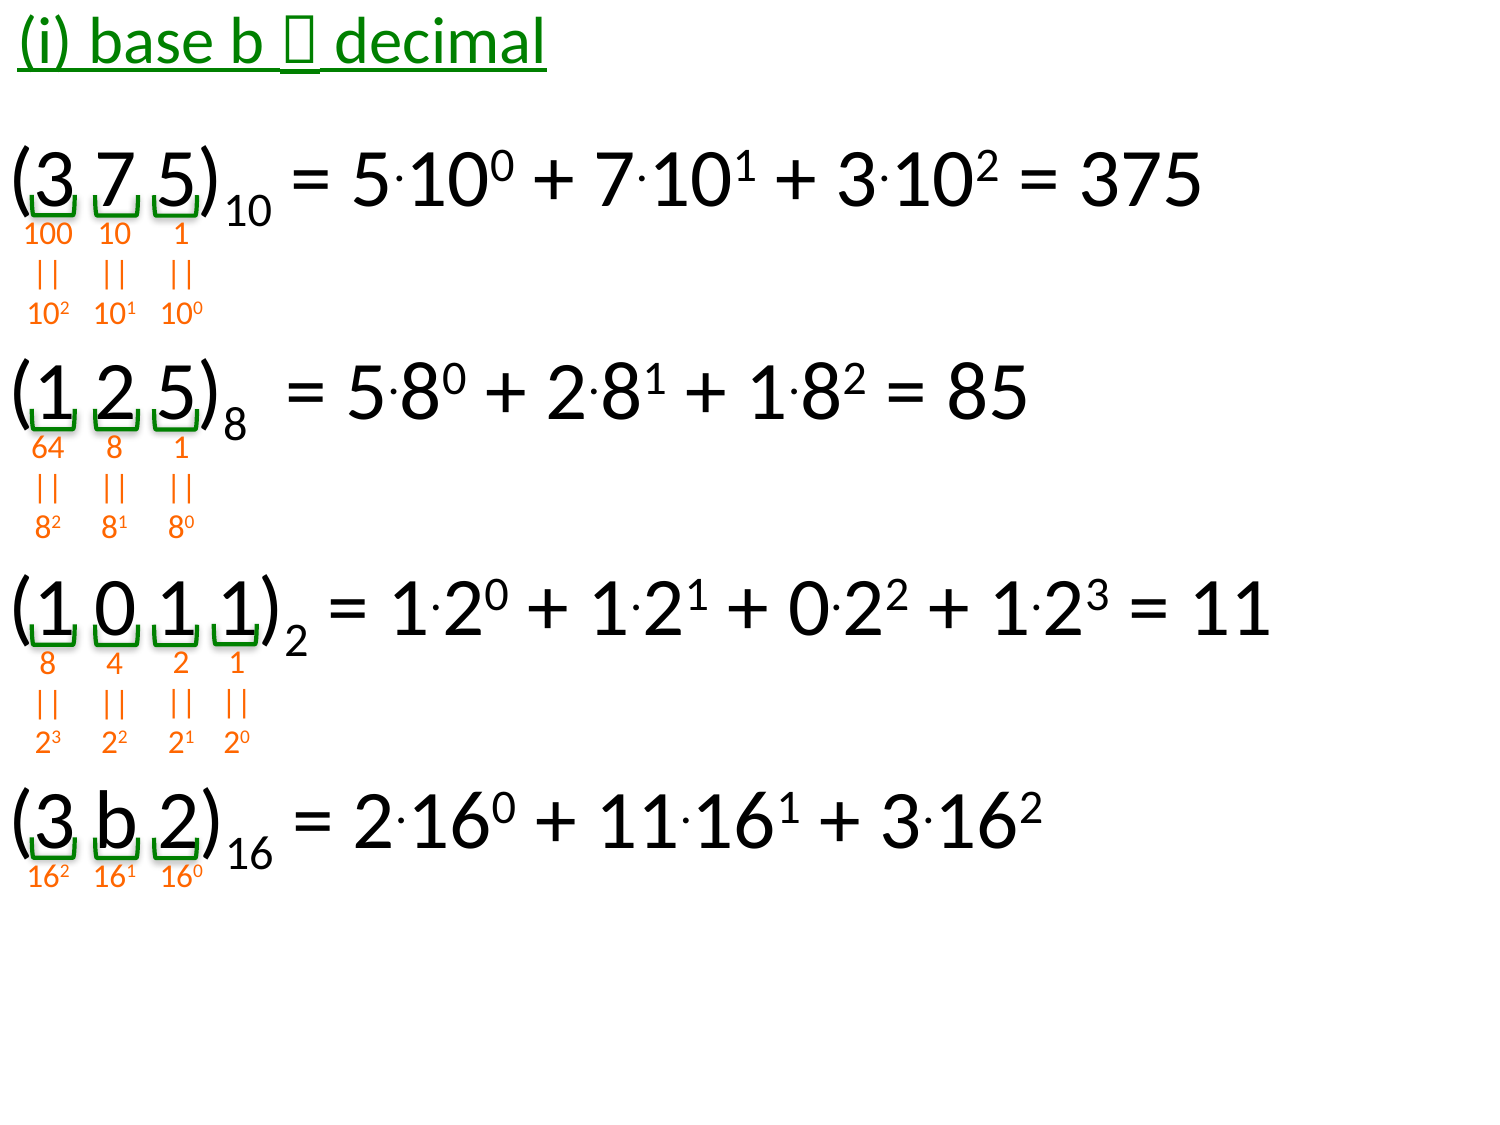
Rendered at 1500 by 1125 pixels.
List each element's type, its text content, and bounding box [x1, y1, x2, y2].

text_box [29, 837, 77, 846]
text_box [211, 623, 259, 632]
text_box 160 [163, 846, 230, 901]
text_box 10 ||101 [97, 203, 163, 328]
text_box 8 || 81 [97, 417, 163, 544]
text_box [29, 624, 77, 633]
title (i) base b  decimal [2, 0, 1353, 115]
text_box 100 ||102 [0, 203, 97, 328]
text_box (1 2 5)8 = 5.80 + 2.81 + 1.82 = 85 [0, 328, 1500, 477]
text_box [151, 837, 200, 846]
text_box [92, 408, 141, 417]
text_box (1 0 1 1)2 = 1.20 + 1.21 + 0.22 + 1.23 = 11 [0, 544, 1500, 693]
text_box 2 || 21 [163, 633, 187, 757]
text_box (3 b 2)16 = 2.160 + 11.161 + 3.162 = 946 [0, 757, 1500, 906]
text_box 162 [0, 846, 97, 902]
text_box [29, 408, 77, 417]
text_box 8 || 23 [0, 633, 97, 757]
text_box [151, 409, 200, 417]
text_box 64 || 82 [0, 417, 97, 544]
text_box [92, 195, 141, 203]
text_box 4 || 22 [97, 633, 163, 757]
text_box [92, 837, 141, 846]
text_box [151, 624, 200, 633]
text_box 161 [97, 846, 163, 902]
text_box 1 || 20 [187, 632, 286, 757]
text_box 1 || 80 [163, 417, 230, 544]
text_box 1 ||100 [163, 203, 230, 328]
text_box [29, 194, 77, 203]
list (3 7 5)10 = 5.100 + 7.101 + 3.102 = 375 [0, 115, 1500, 263]
text_box [92, 624, 141, 633]
text_box [151, 195, 200, 203]
